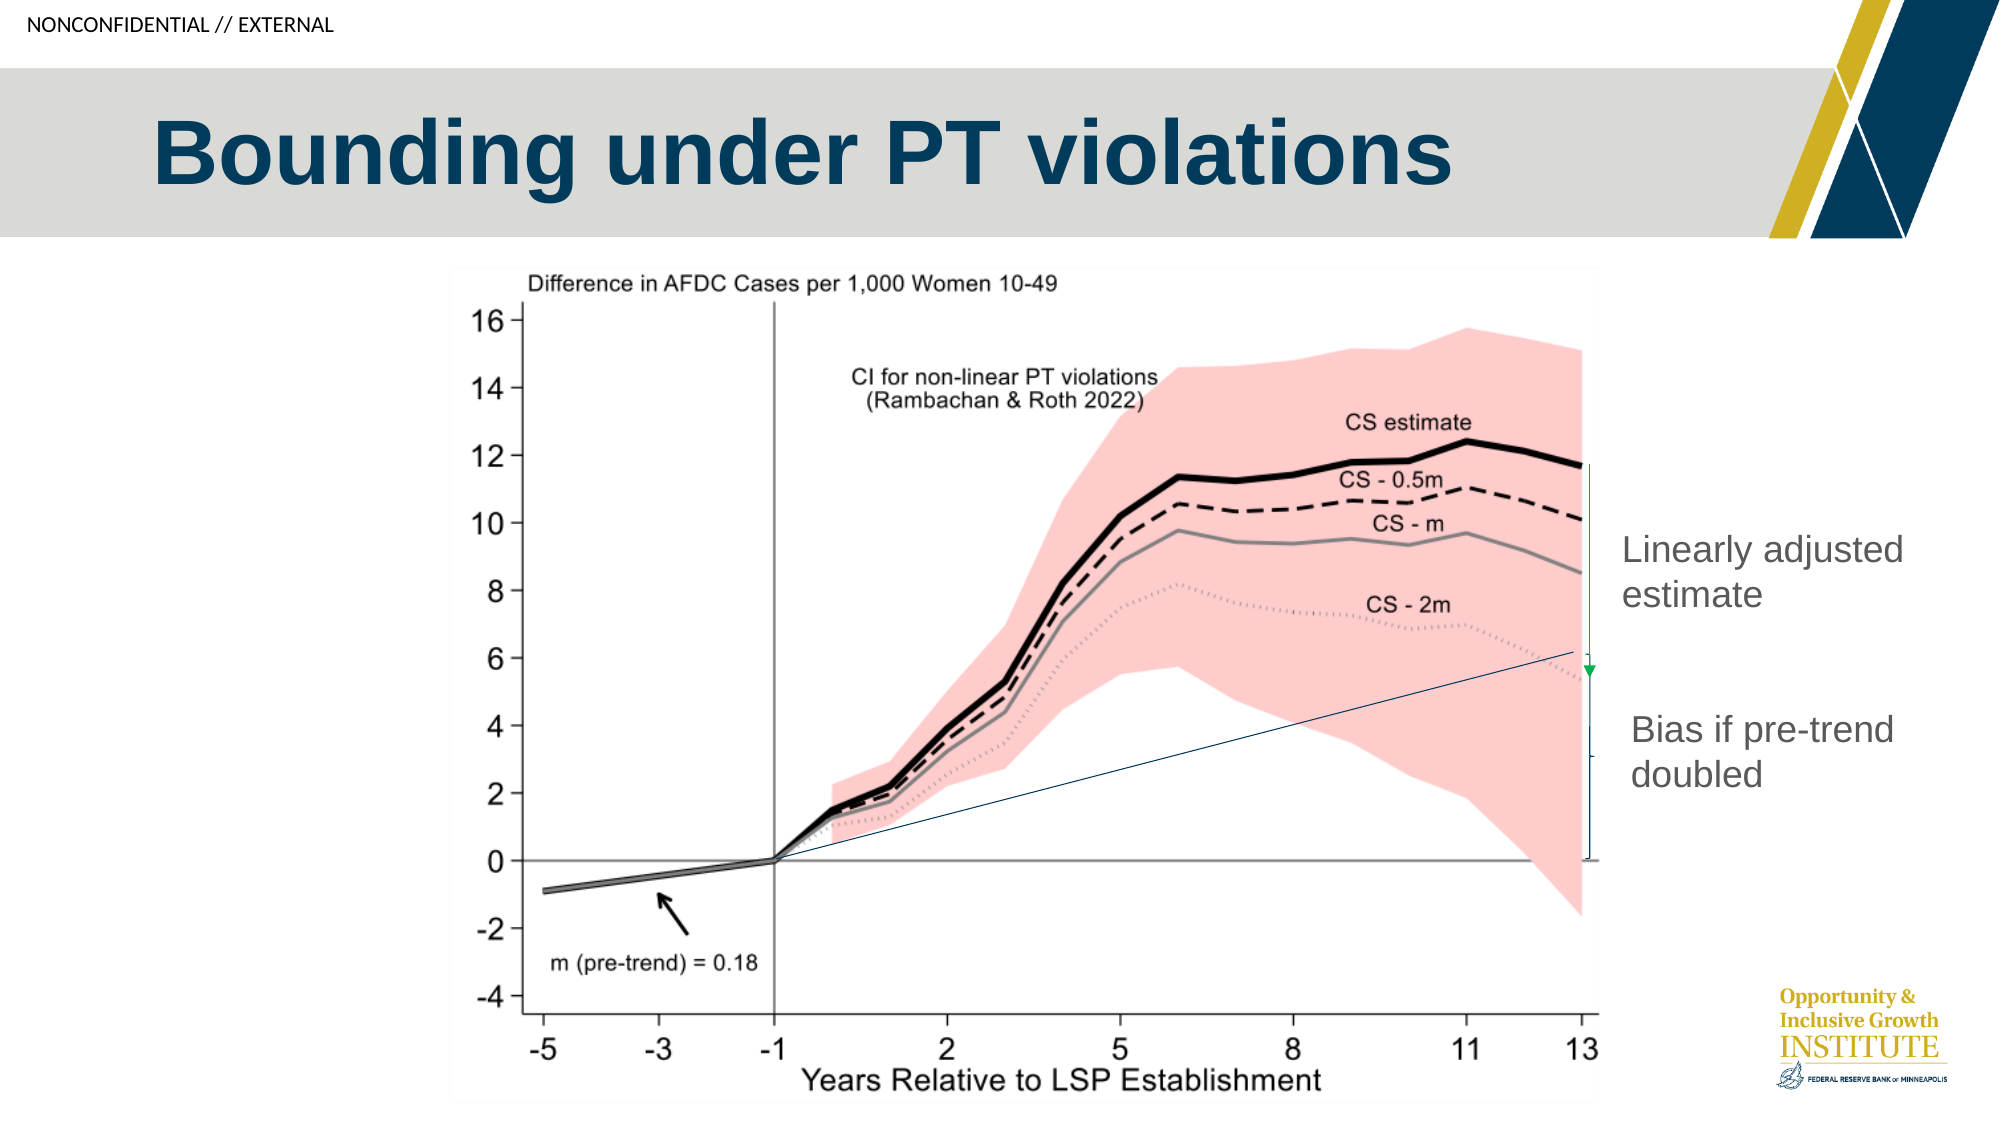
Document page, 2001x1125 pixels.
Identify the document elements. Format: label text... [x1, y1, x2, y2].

picture [0, 0, 2001, 1125]
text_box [1589, 463, 1932, 678]
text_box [776, 651, 1574, 859]
title Bounding under PT violations [137, 70, 1863, 239]
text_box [1585, 654, 1923, 859]
